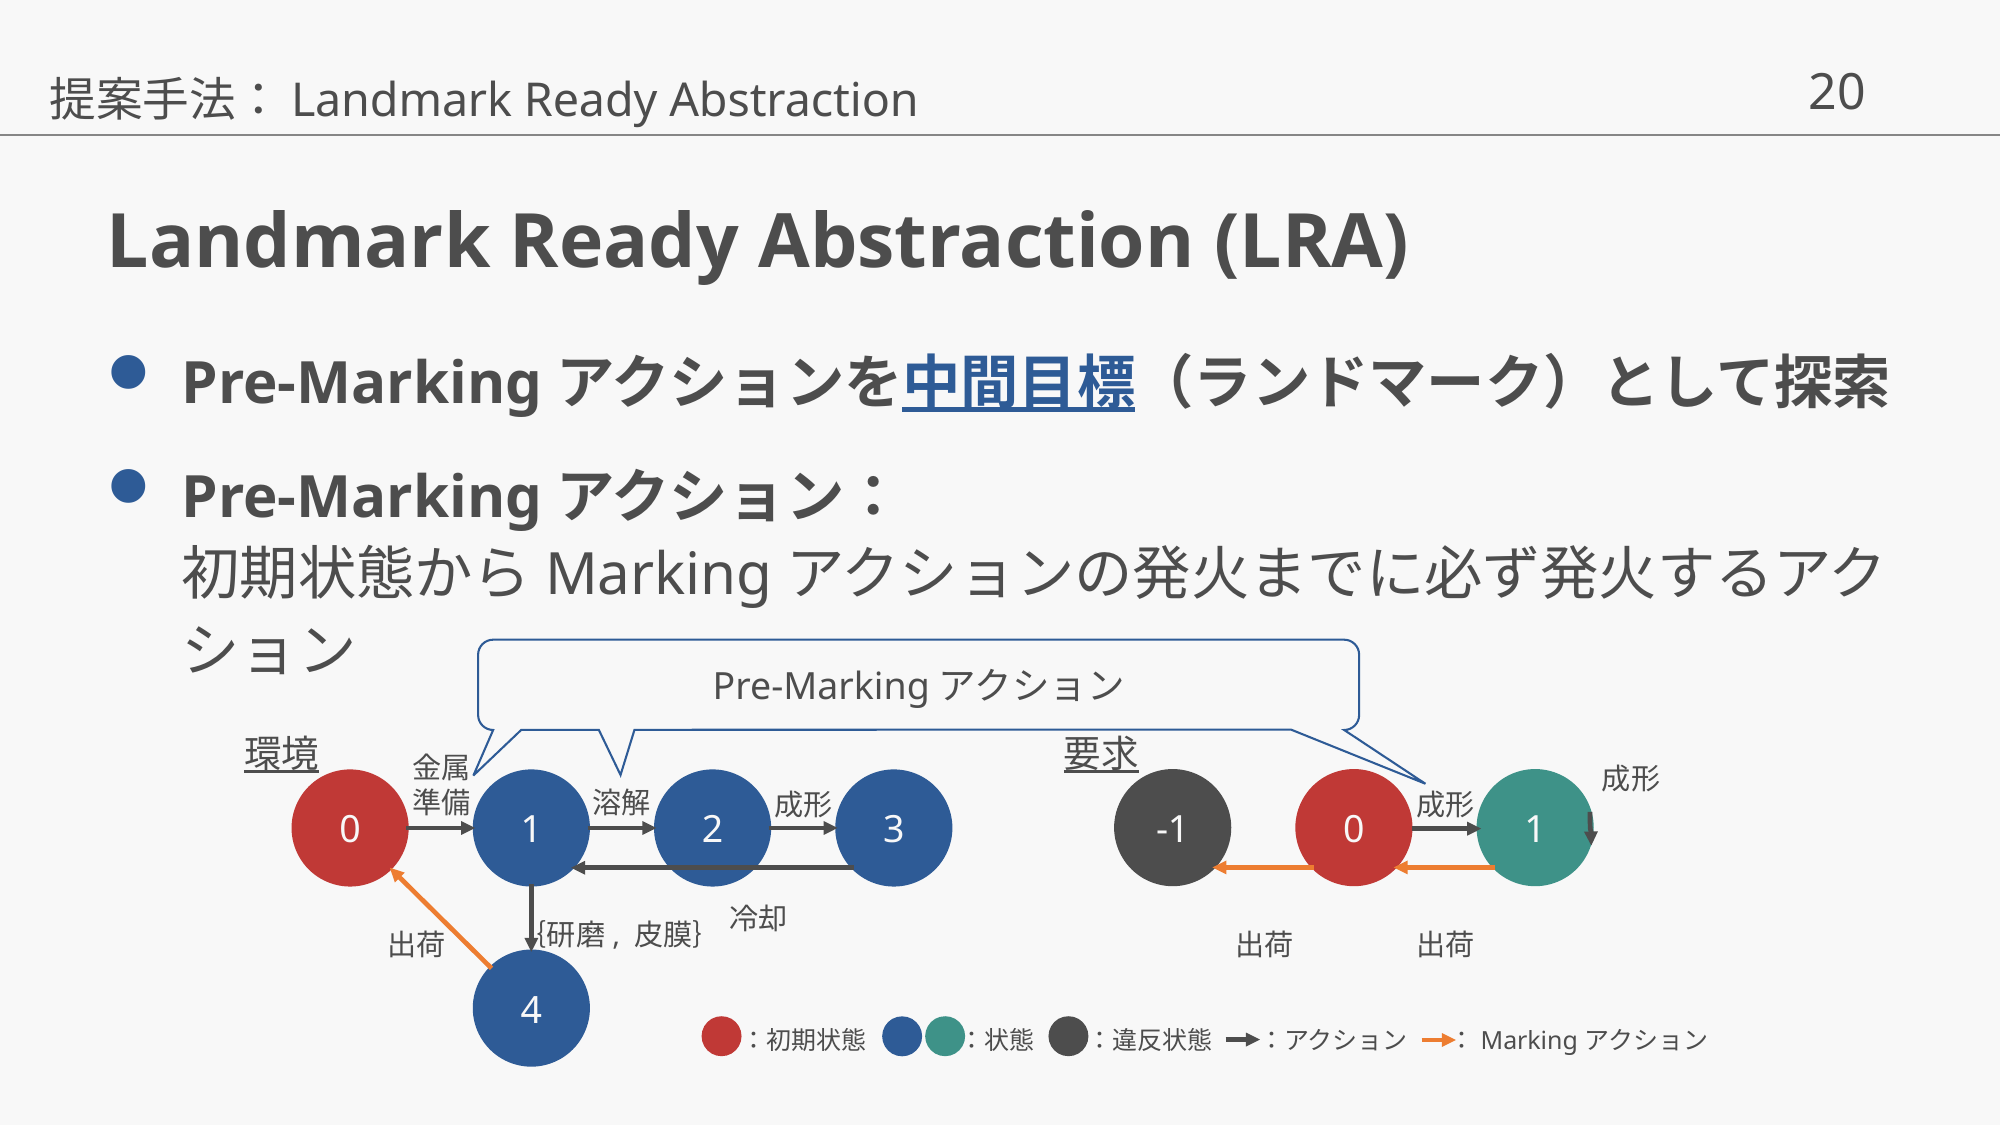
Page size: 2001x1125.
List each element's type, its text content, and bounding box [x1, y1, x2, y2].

list Pre-Markingアクションを中間目標（ランドマーク）として探索 Pre-Markingアクション： 初期状態からMarkingアクションの発火までに必ず発火するアクション [91, 330, 1913, 1081]
list 提案手法：Landmark Ready Abstraction [34, 57, 1914, 135]
text_box [477, 638, 1361, 722]
title Landmark Ready Abstraction (LRA) [91, 166, 1913, 321]
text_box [228, 722, 1720, 1065]
